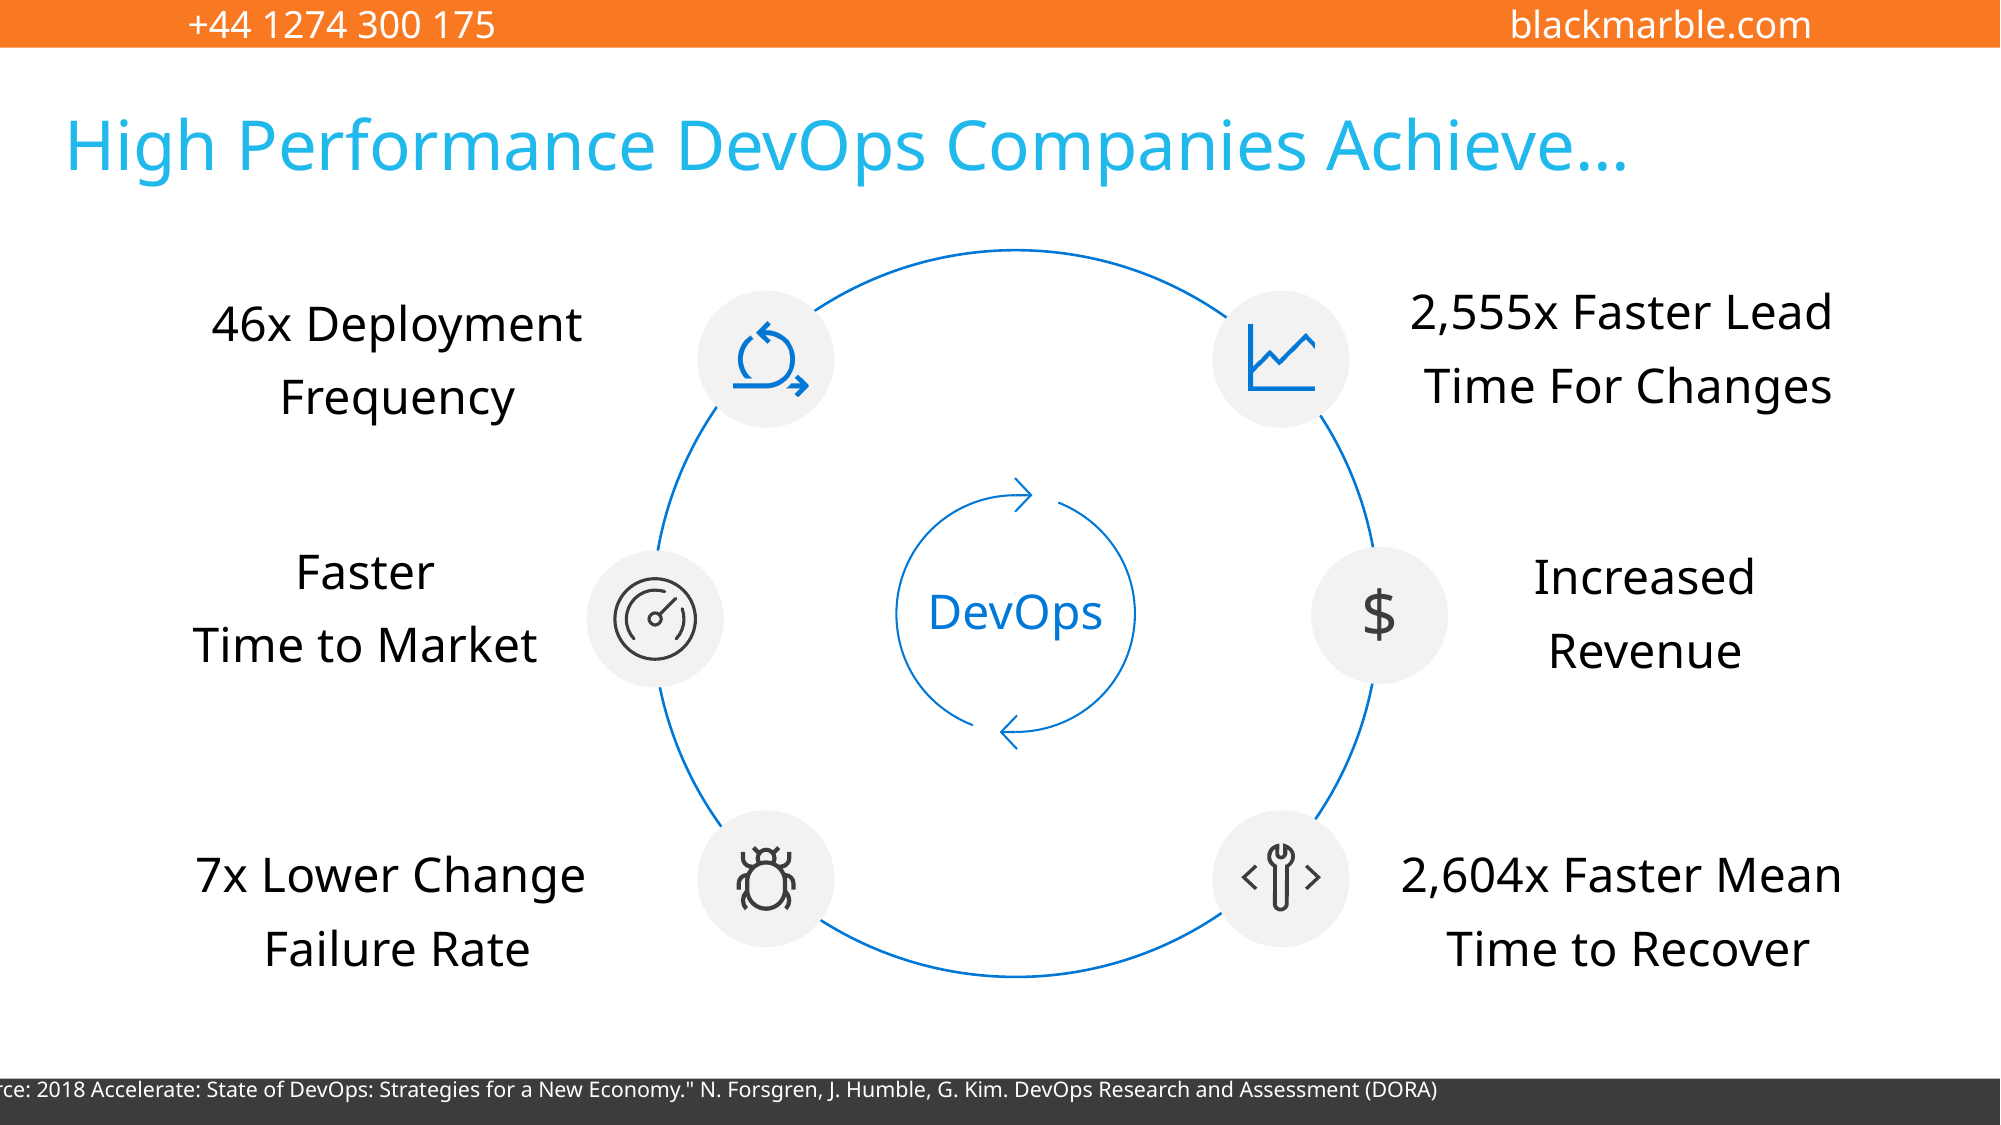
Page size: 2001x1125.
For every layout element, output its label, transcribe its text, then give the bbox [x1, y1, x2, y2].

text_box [749, 478, 1282, 750]
text_box 2,555x Faster Lead Time For Changes [1395, 274, 1863, 420]
text_box [1212, 810, 1350, 948]
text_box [1311, 533, 1449, 701]
text_box [697, 810, 835, 948]
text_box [733, 830, 798, 912]
picture [733, 321, 809, 397]
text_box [1212, 290, 1350, 428]
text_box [1241, 843, 1322, 912]
text_box Increased Revenue [1518, 539, 1772, 685]
text_box [697, 290, 835, 428]
title High Performance DevOps Companies Achieve… [49, 70, 1775, 226]
text_box Faster Time to Market [177, 533, 553, 680]
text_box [586, 550, 724, 688]
text_box Source: 2018 Accelerate: State of DevOps: Strategies for a New Economy." N. Forsgren, J. Humble, G. Kim. DevOps Research and Assessment (DORA) [0, 1067, 1469, 1114]
text_box 2,604x Faster Mean Time to Recover [1385, 837, 1872, 984]
text_box [657, 249, 1371, 978]
text_box 46x Deployment Frequency [196, 285, 598, 432]
text_box 7x Lower Change Failure Rate [180, 837, 615, 984]
